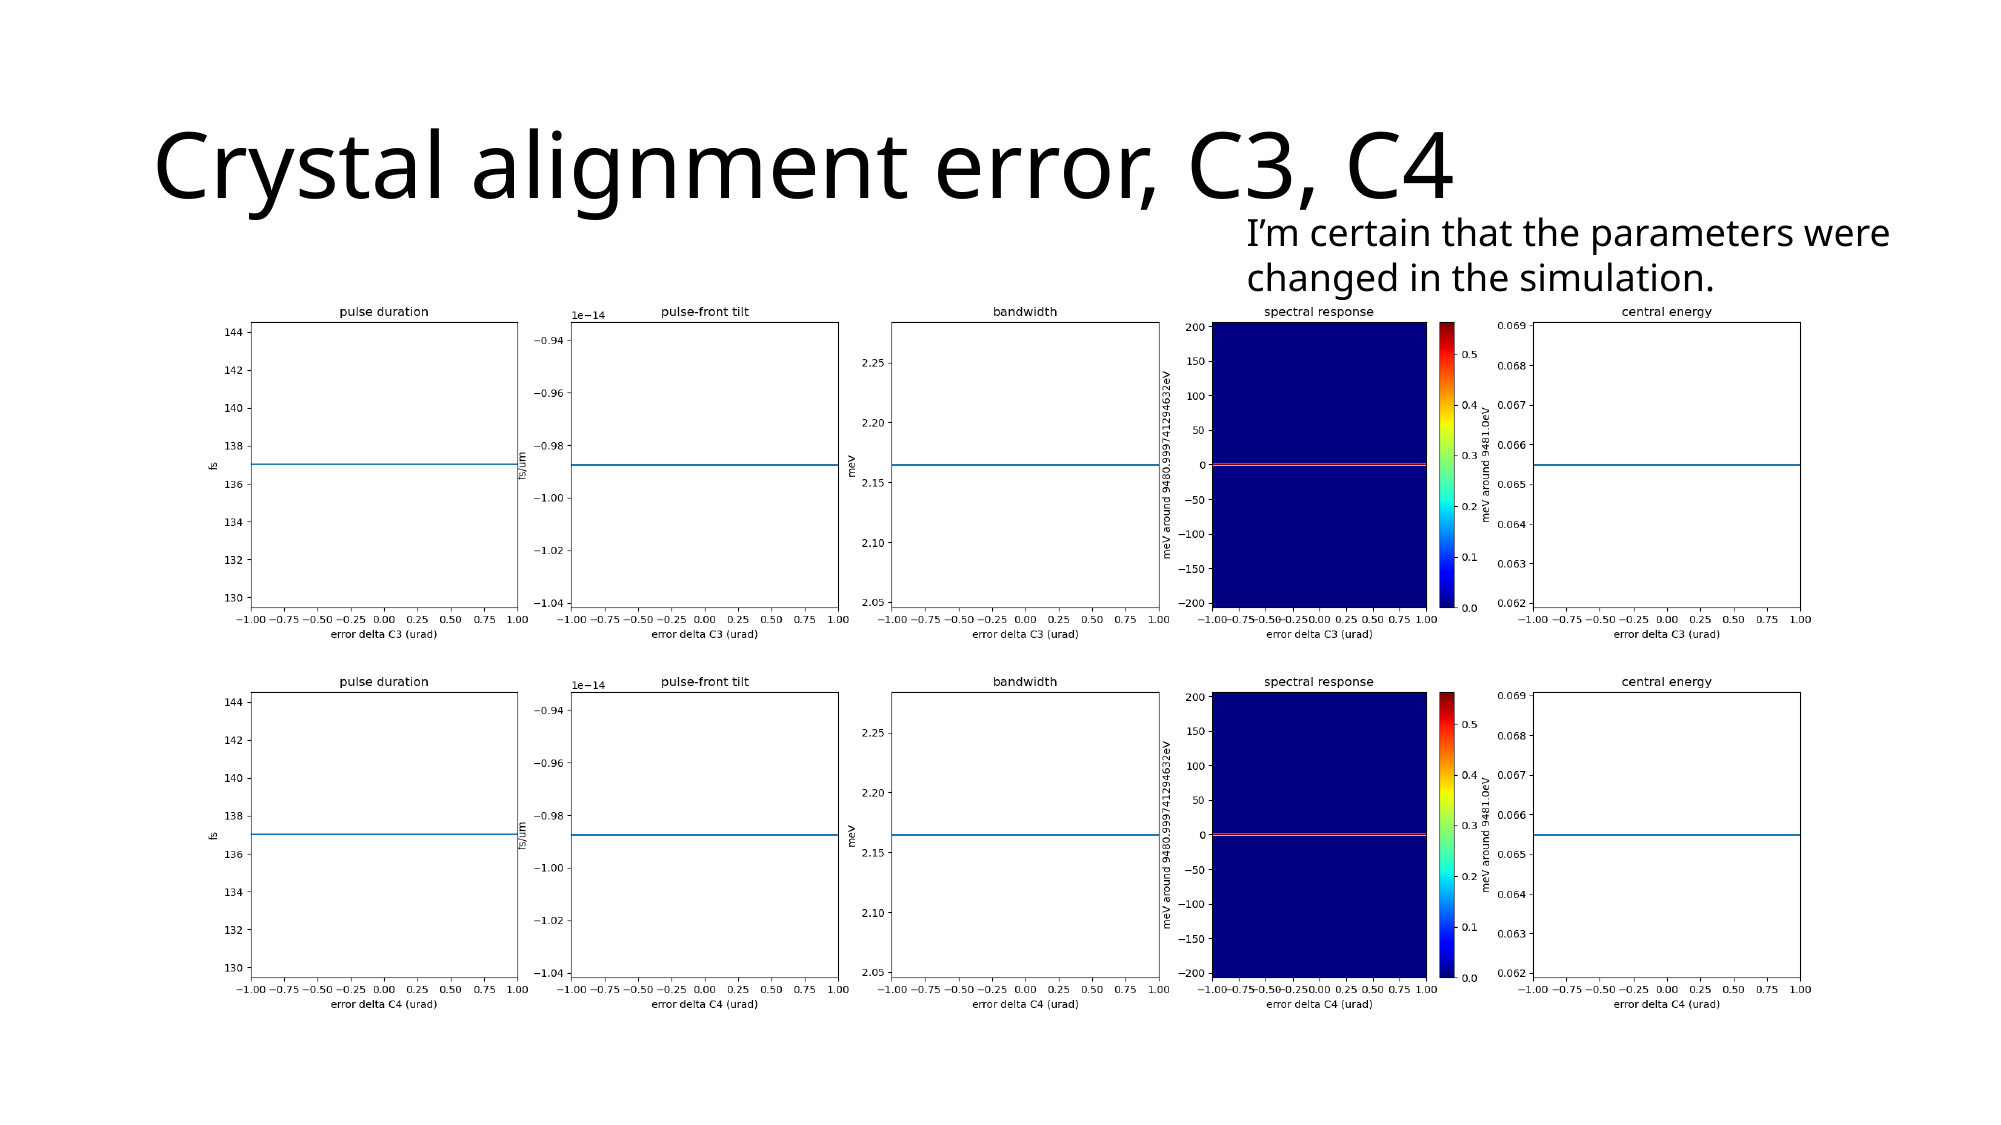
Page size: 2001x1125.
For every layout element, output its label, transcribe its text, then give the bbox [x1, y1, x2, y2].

text_box I’m certain that the parameters were changed in the simulation. [1231, 201, 2000, 277]
picture [0, 277, 2000, 1019]
title Crystal alignment error, C3, C4 [137, 59, 1863, 277]
